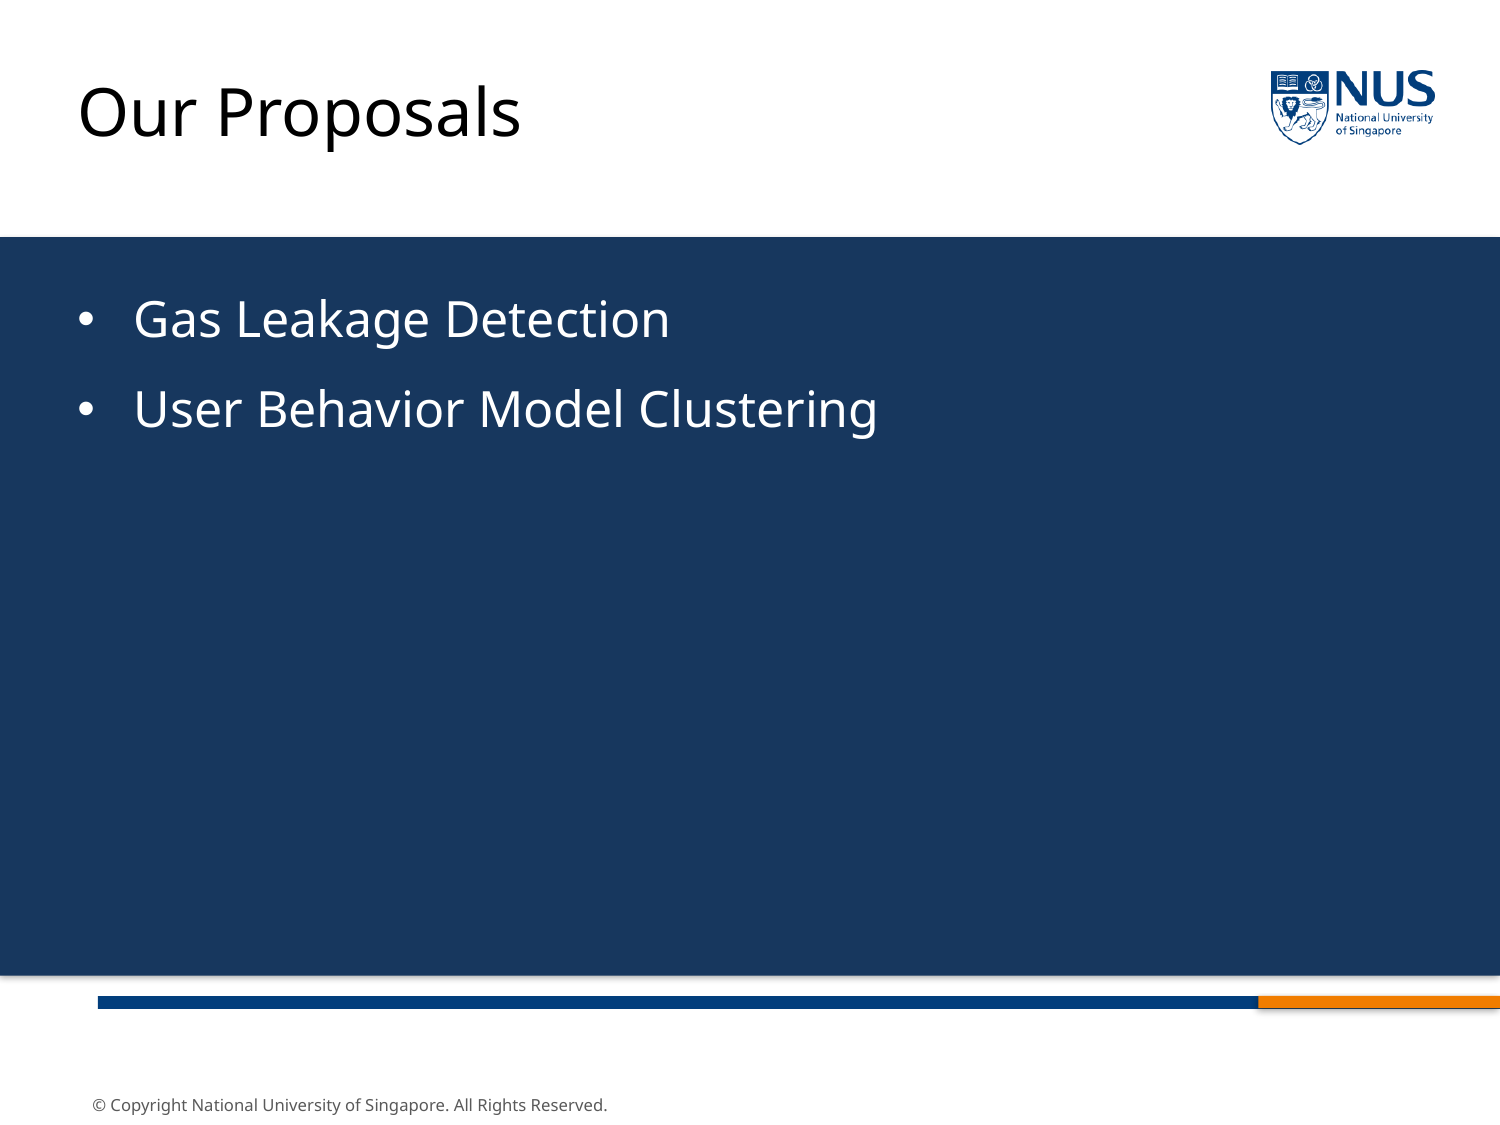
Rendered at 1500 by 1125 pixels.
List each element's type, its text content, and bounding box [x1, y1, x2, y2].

picture [97, 996, 1258, 1009]
text_box Our Proposals [62, 62, 1236, 150]
text_box Gas Leakage Detection User Behavior Model Clustering [62, 250, 997, 506]
picture [1259, 57, 1441, 152]
text_box [0, 236, 1500, 976]
